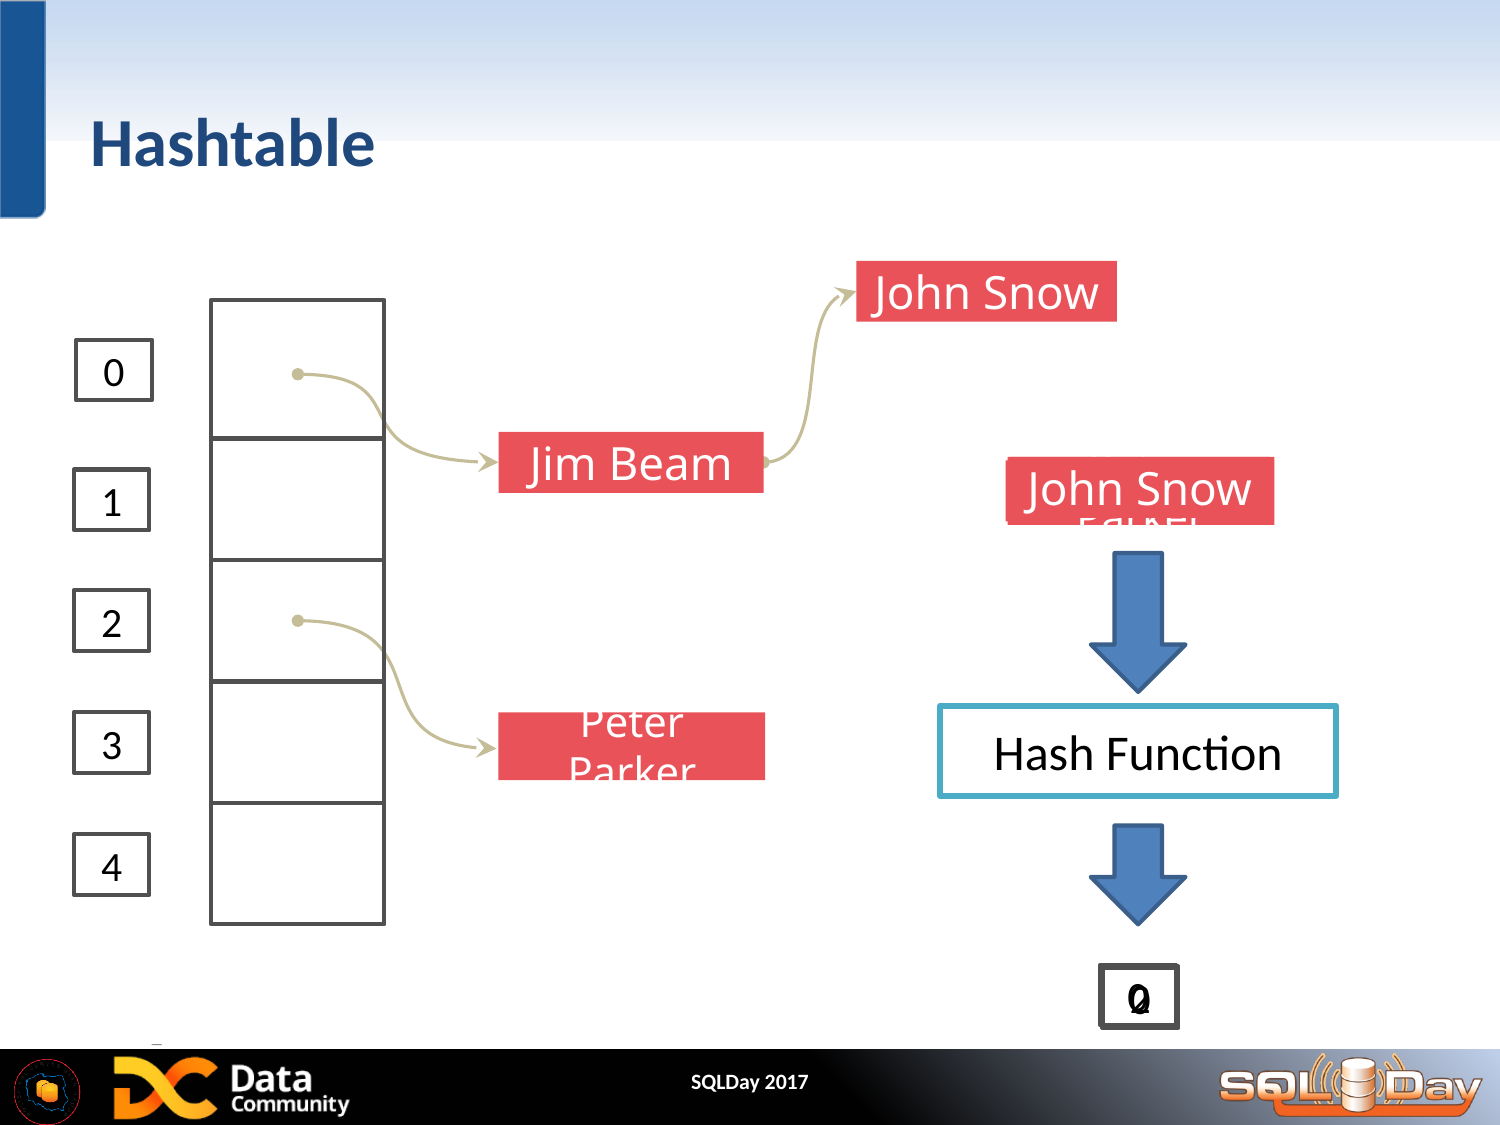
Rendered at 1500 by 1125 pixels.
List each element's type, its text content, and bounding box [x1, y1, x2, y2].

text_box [389, 373, 499, 463]
picture [0, 0, 46, 219]
text_box Hash Function [938, 704, 1338, 798]
text_box Peter Parker [498, 712, 766, 781]
picture [1219, 1053, 1483, 1117]
title Hashtable [75, 45, 1425, 233]
text_box John Snow [1009, 456, 1270, 518]
text_box John Snow [856, 260, 1117, 322]
text_box 0 [1102, 967, 1178, 1029]
text_box [1088, 823, 1188, 927]
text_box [763, 290, 857, 463]
text_box Jim Beam [498, 431, 764, 493]
text_box Peter Parker [1007, 456, 1275, 525]
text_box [389, 620, 497, 749]
picture [92, 1044, 378, 1125]
text_box [1088, 550, 1188, 695]
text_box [73, 299, 385, 925]
picture [12, 1057, 81, 1125]
